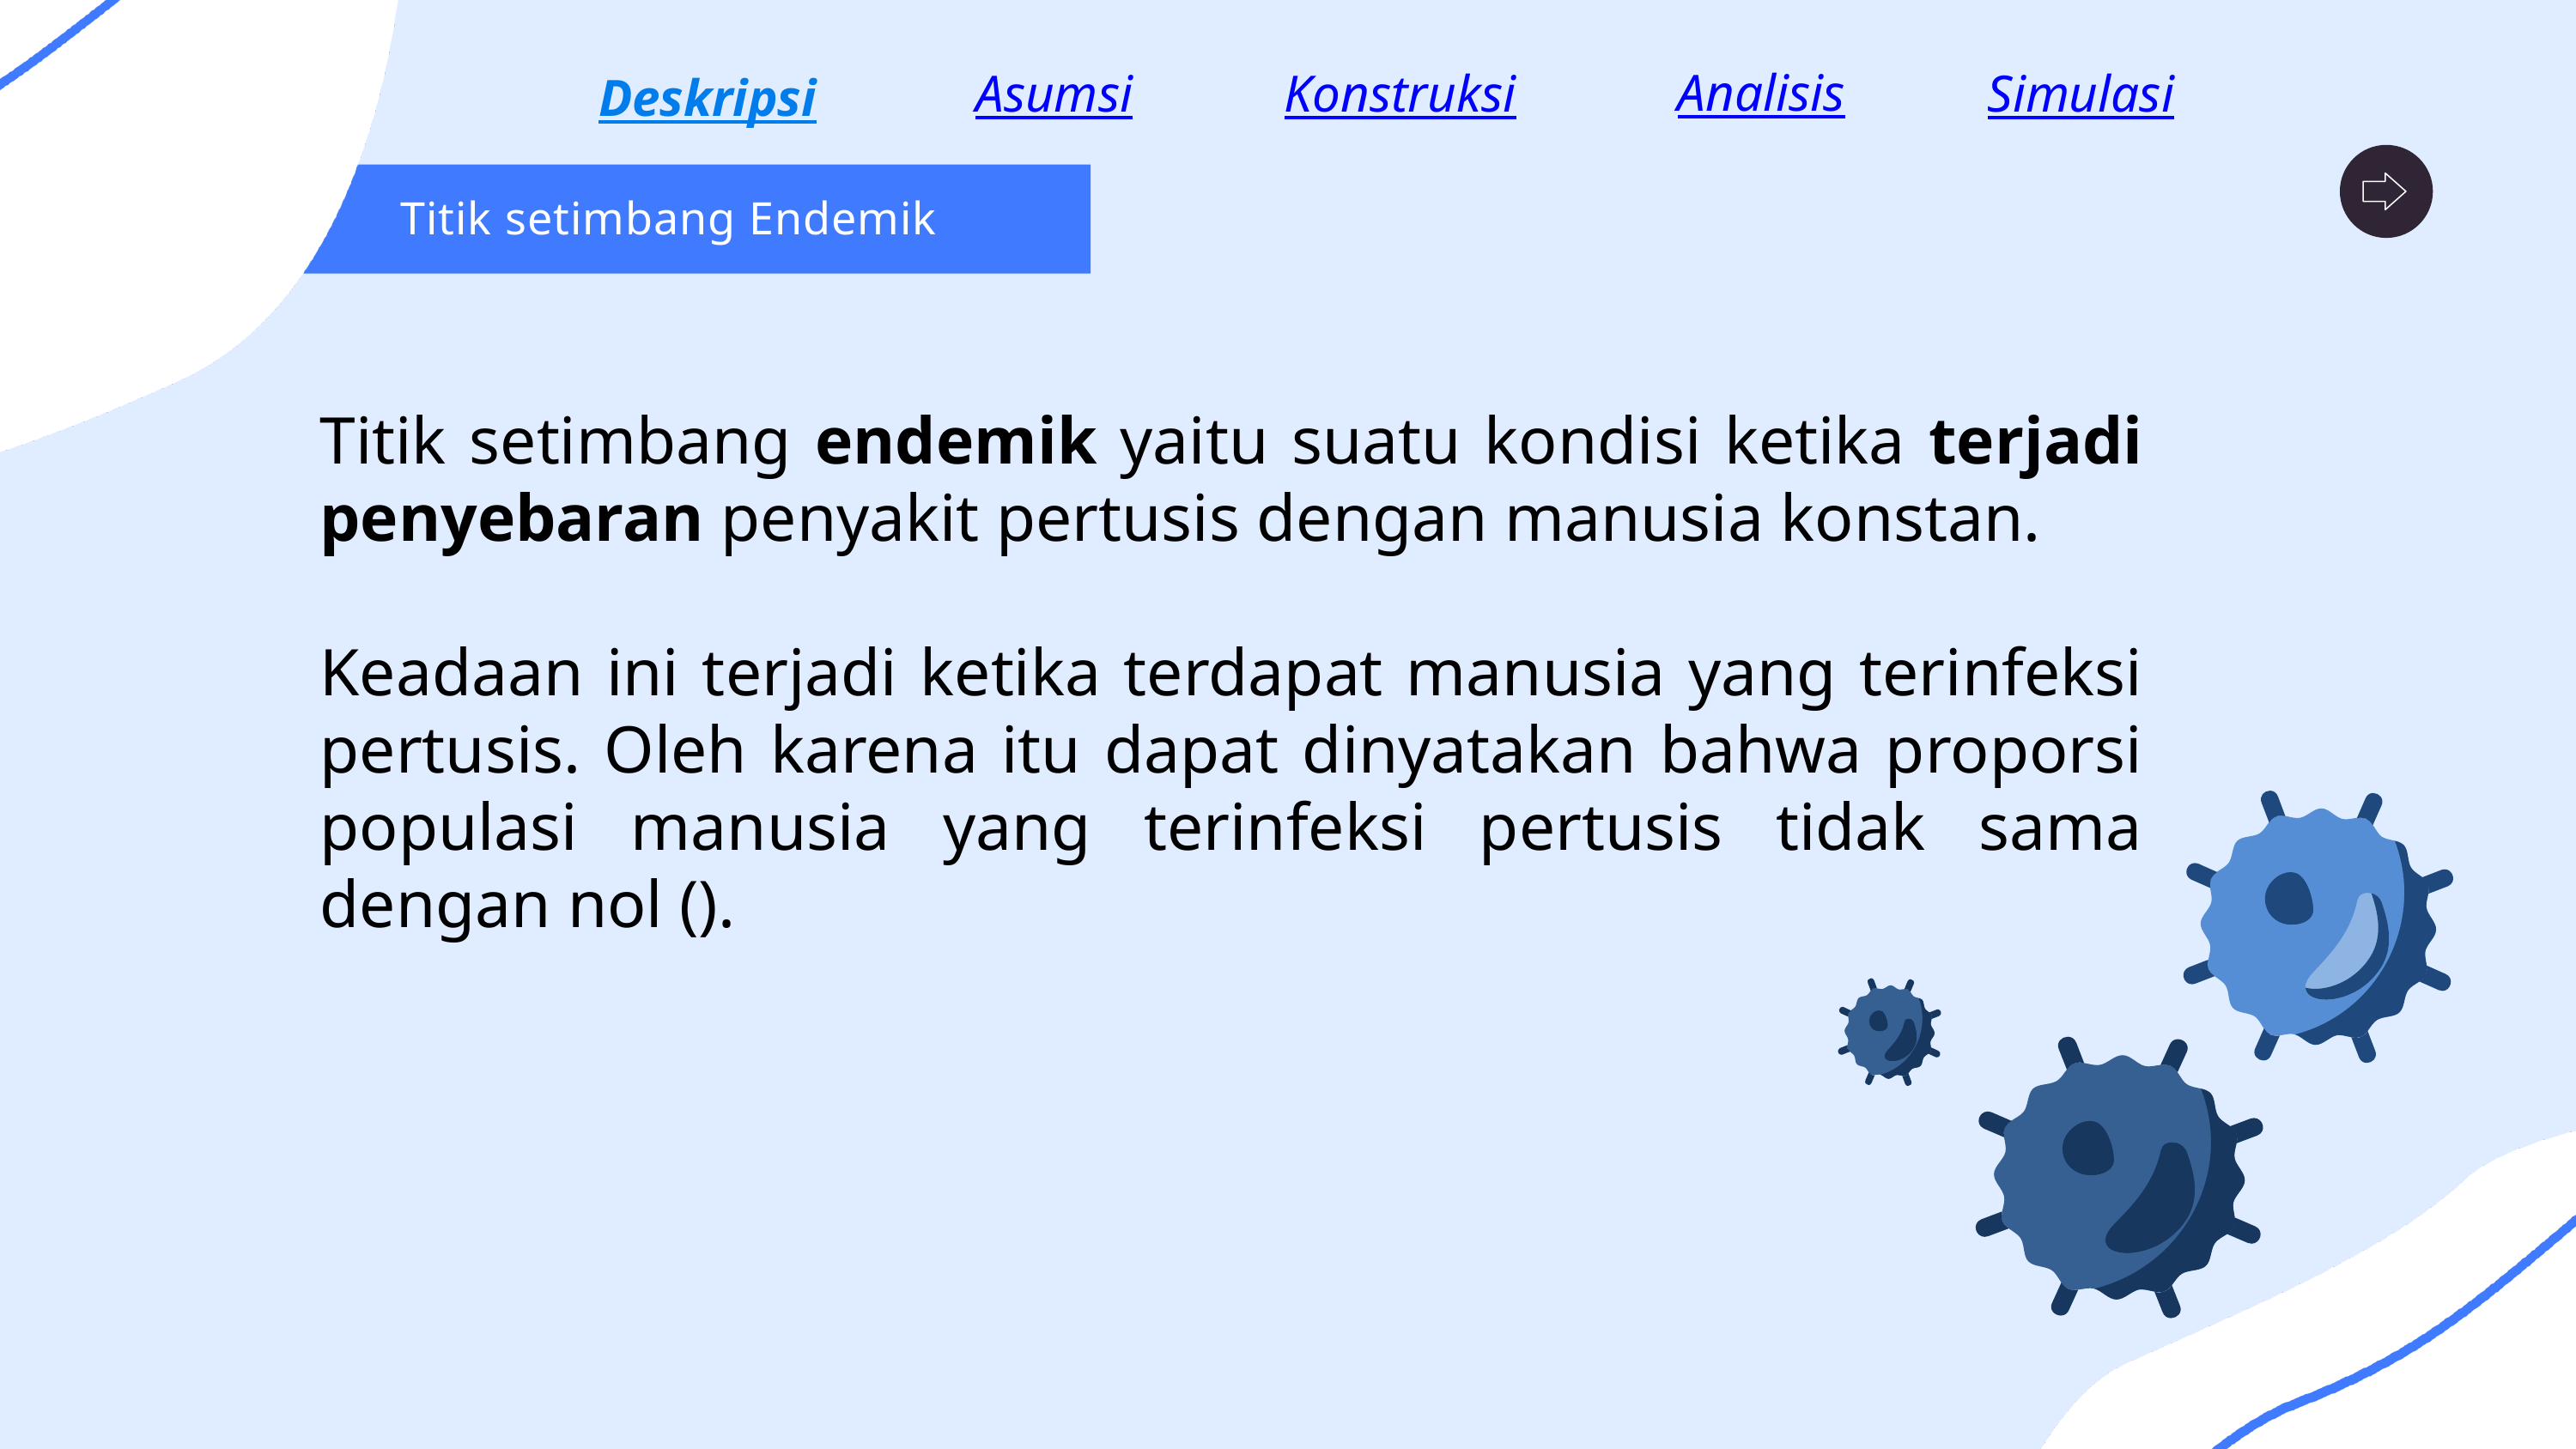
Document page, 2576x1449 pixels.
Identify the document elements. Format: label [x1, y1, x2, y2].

text_box [1971, 1036, 2268, 1319]
text_box [246, 164, 1091, 274]
text_box [1936, 1111, 2576, 1449]
text_box [2179, 790, 2458, 1064]
text_box [2339, 144, 2433, 239]
text_box [0, 0, 437, 549]
text_box [514, 62, 2336, 130]
text_box [1836, 978, 1943, 1087]
